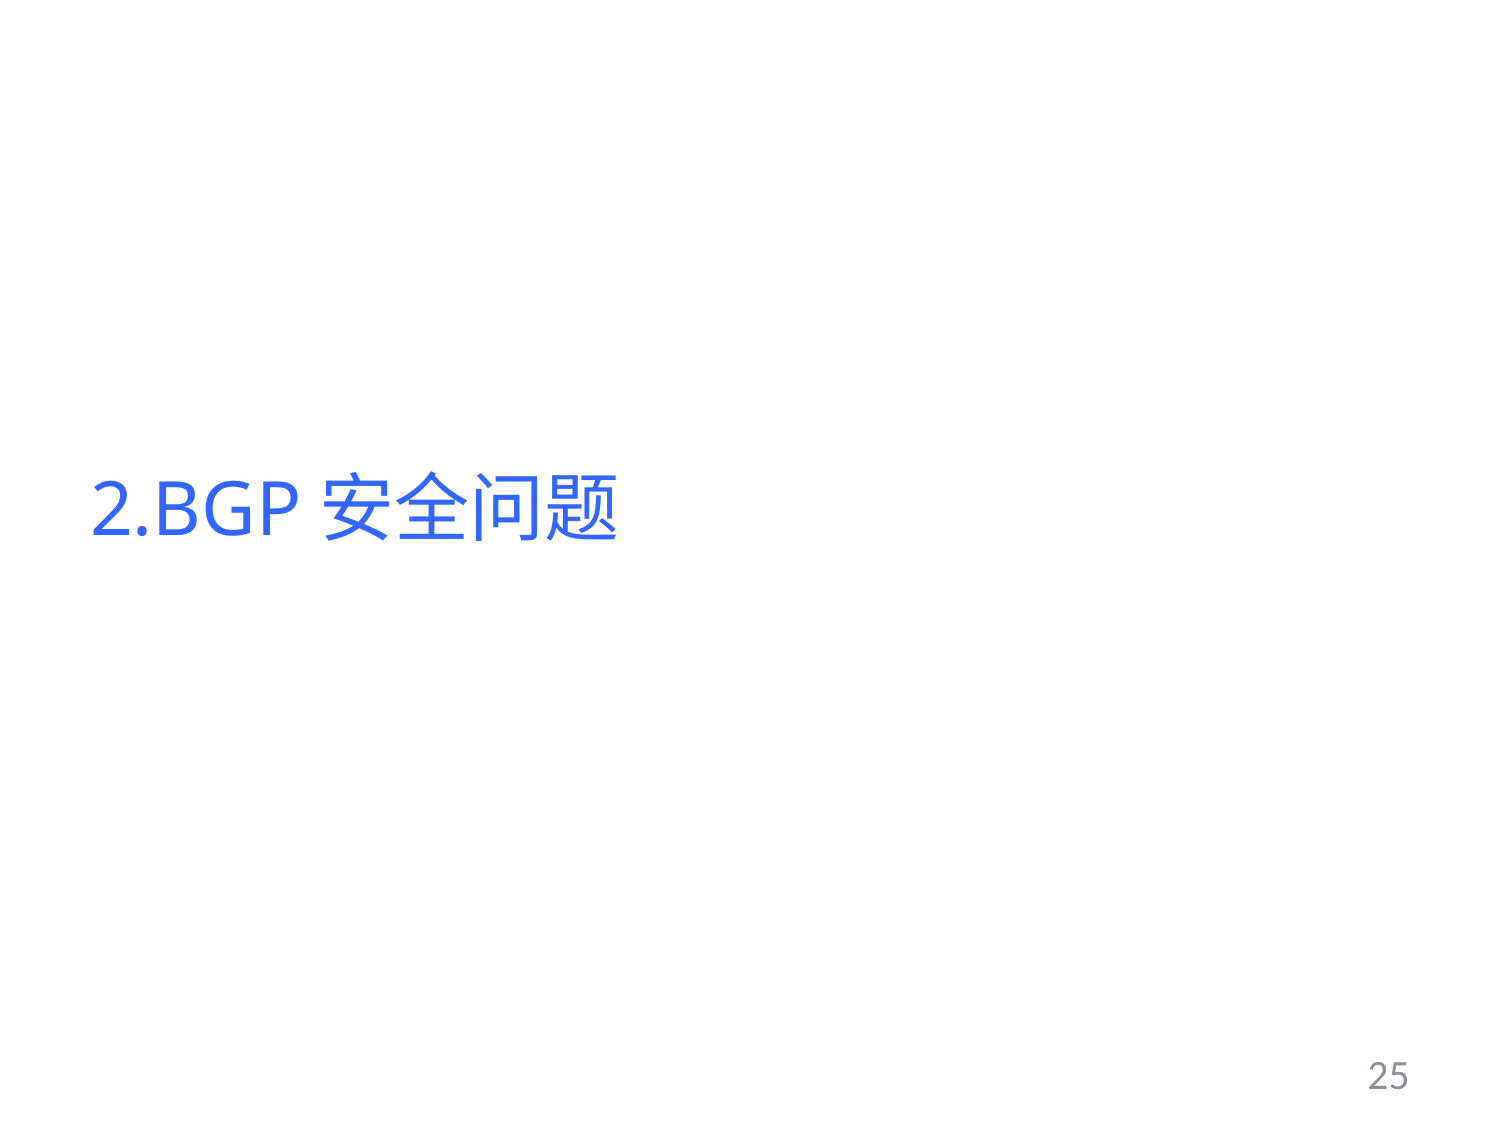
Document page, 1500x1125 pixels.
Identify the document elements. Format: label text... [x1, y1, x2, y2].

title 2.BGP安全问题 [75, 411, 1425, 600]
slide_number 25 [1074, 1042, 1425, 1103]
